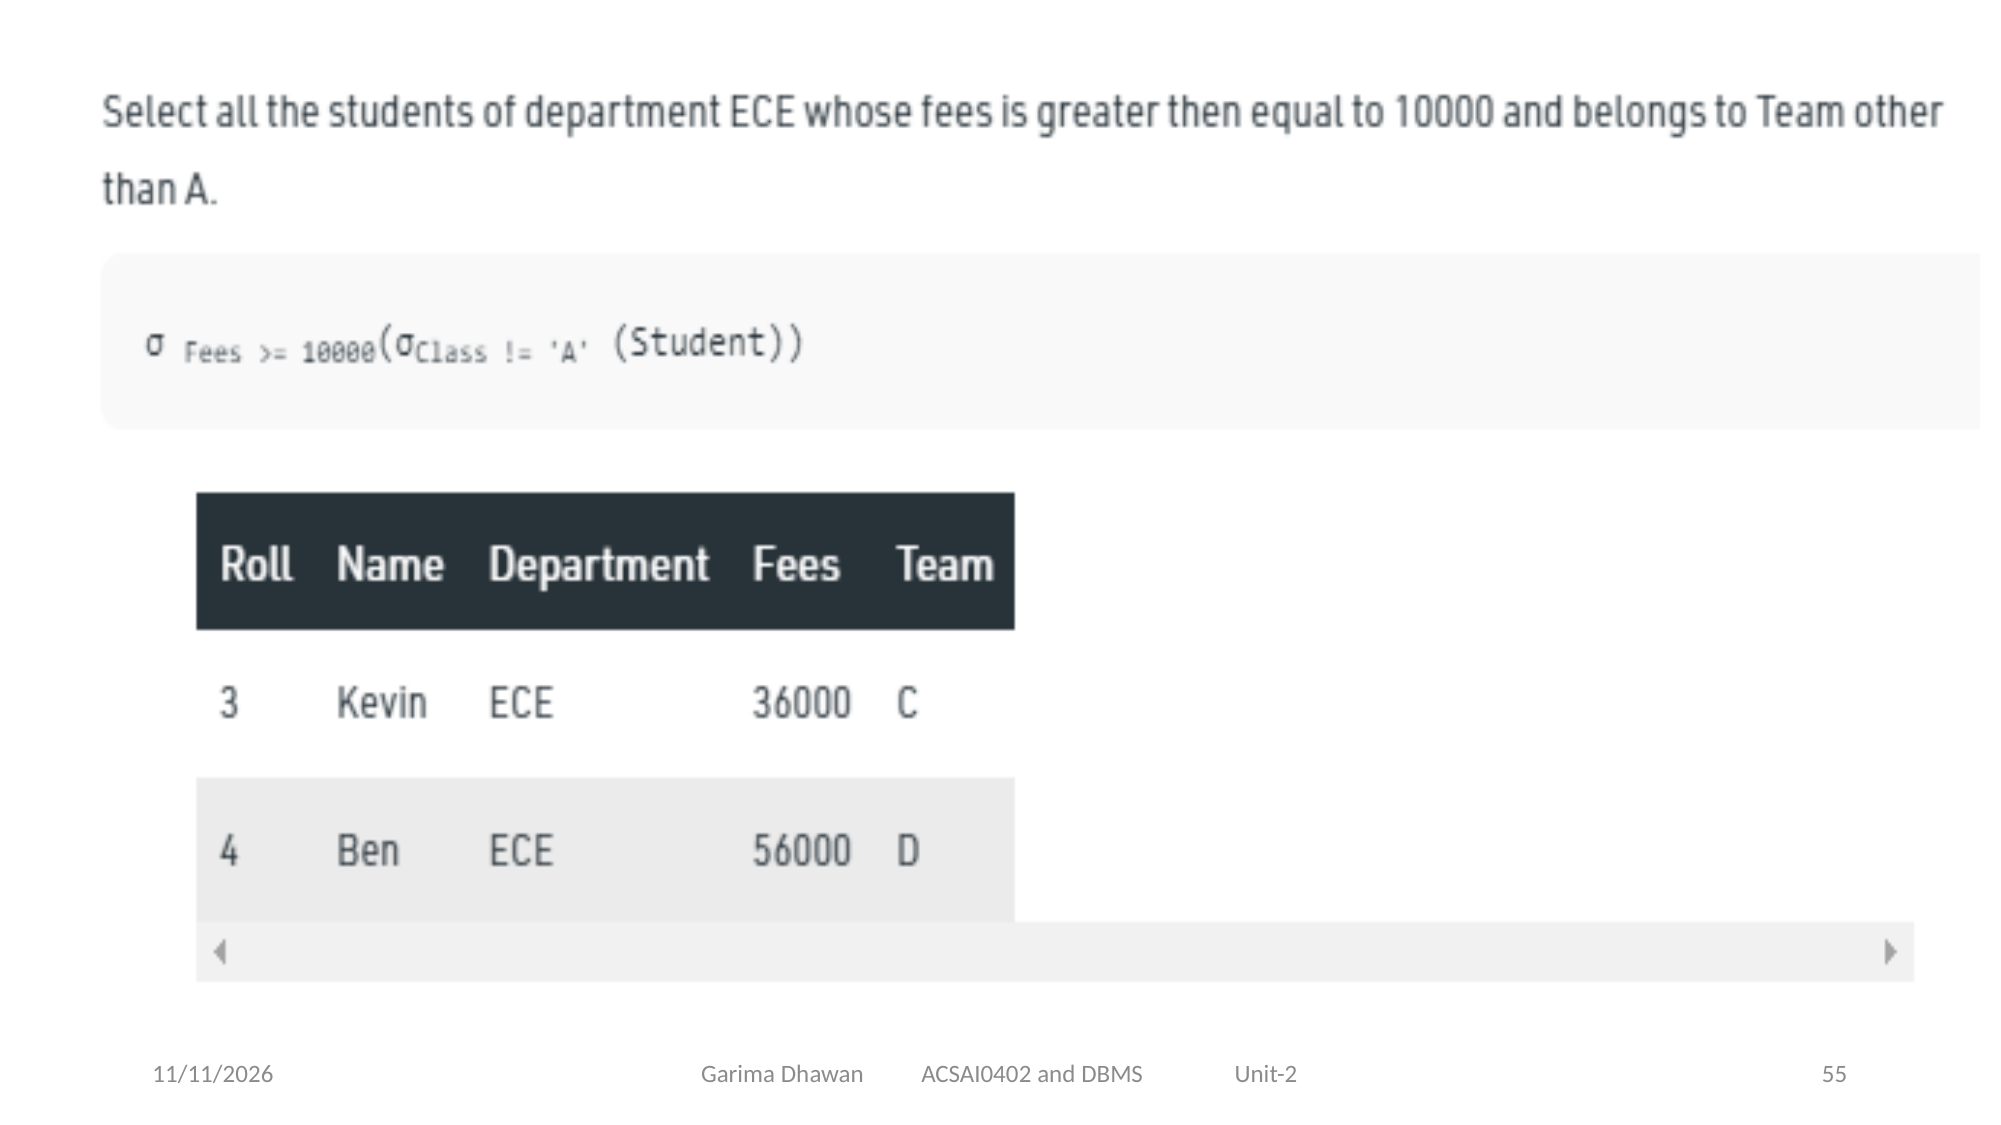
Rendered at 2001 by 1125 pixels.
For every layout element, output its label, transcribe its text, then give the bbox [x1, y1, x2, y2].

footer Garima Dhawan ACSAI0402 and DBMS Unit-2 [662, 1043, 1338, 1103]
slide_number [137, 1043, 588, 1103]
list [58, 25, 1980, 1043]
slide_number 55 [1412, 1043, 1863, 1103]
